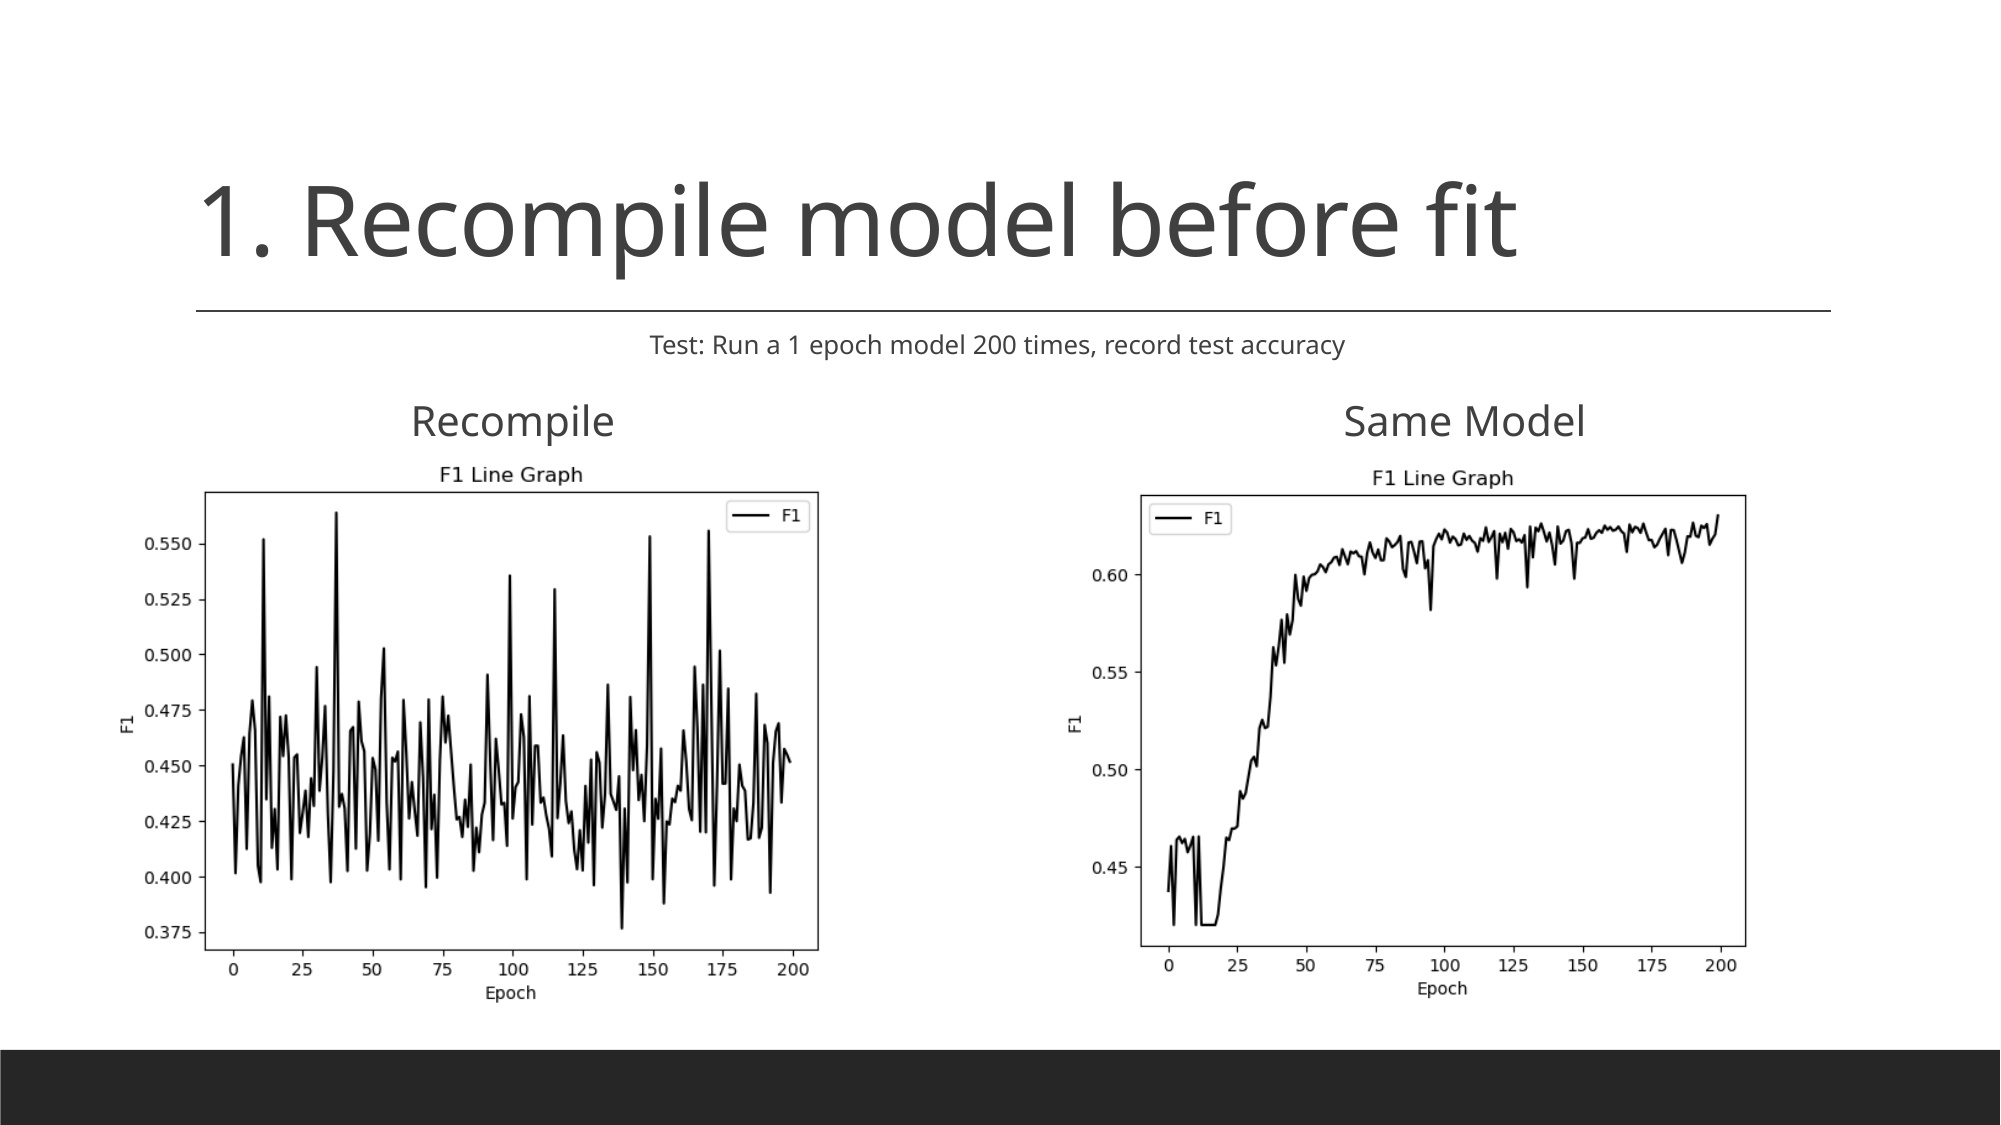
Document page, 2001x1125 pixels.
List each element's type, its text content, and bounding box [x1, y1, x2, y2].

title 1. Recompile model before fit [180, 47, 1830, 285]
list Test: Run a 1 epoch model 200 times, record test accuracy [634, 317, 1366, 393]
text_box Recompile [395, 381, 635, 453]
picture [1047, 456, 1761, 1009]
picture [101, 456, 831, 1009]
text_box Same Model [1328, 381, 1605, 453]
